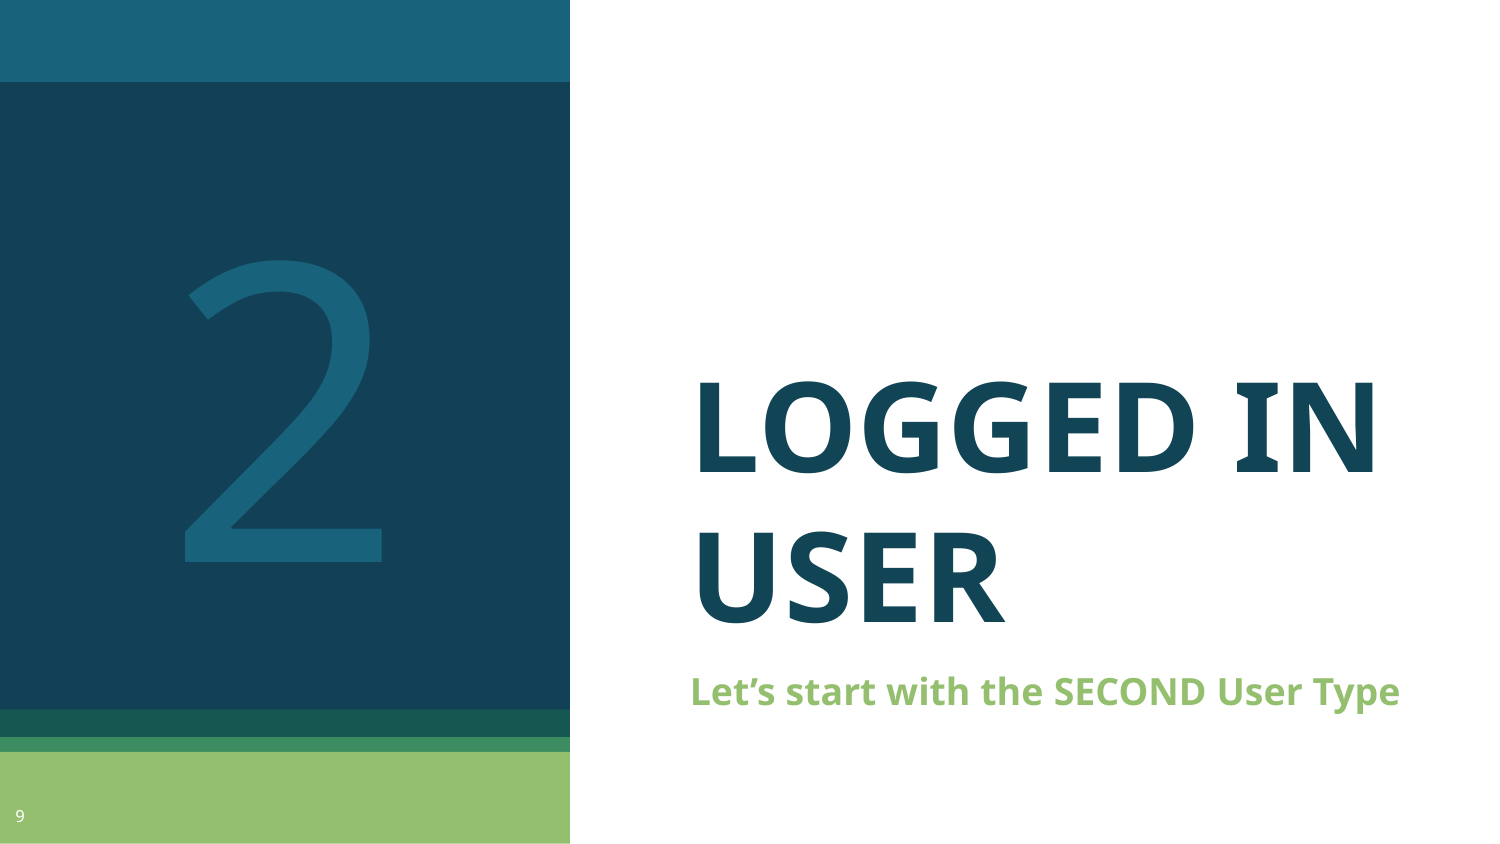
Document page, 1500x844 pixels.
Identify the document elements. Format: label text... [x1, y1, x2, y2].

text_box 2 [0, 82, 570, 709]
slide_number 9 [0, 790, 49, 844]
title LOGGED IN USER [674, 260, 1414, 653]
subtitle Let’s start with the SECOND User Type [674, 653, 1500, 783]
